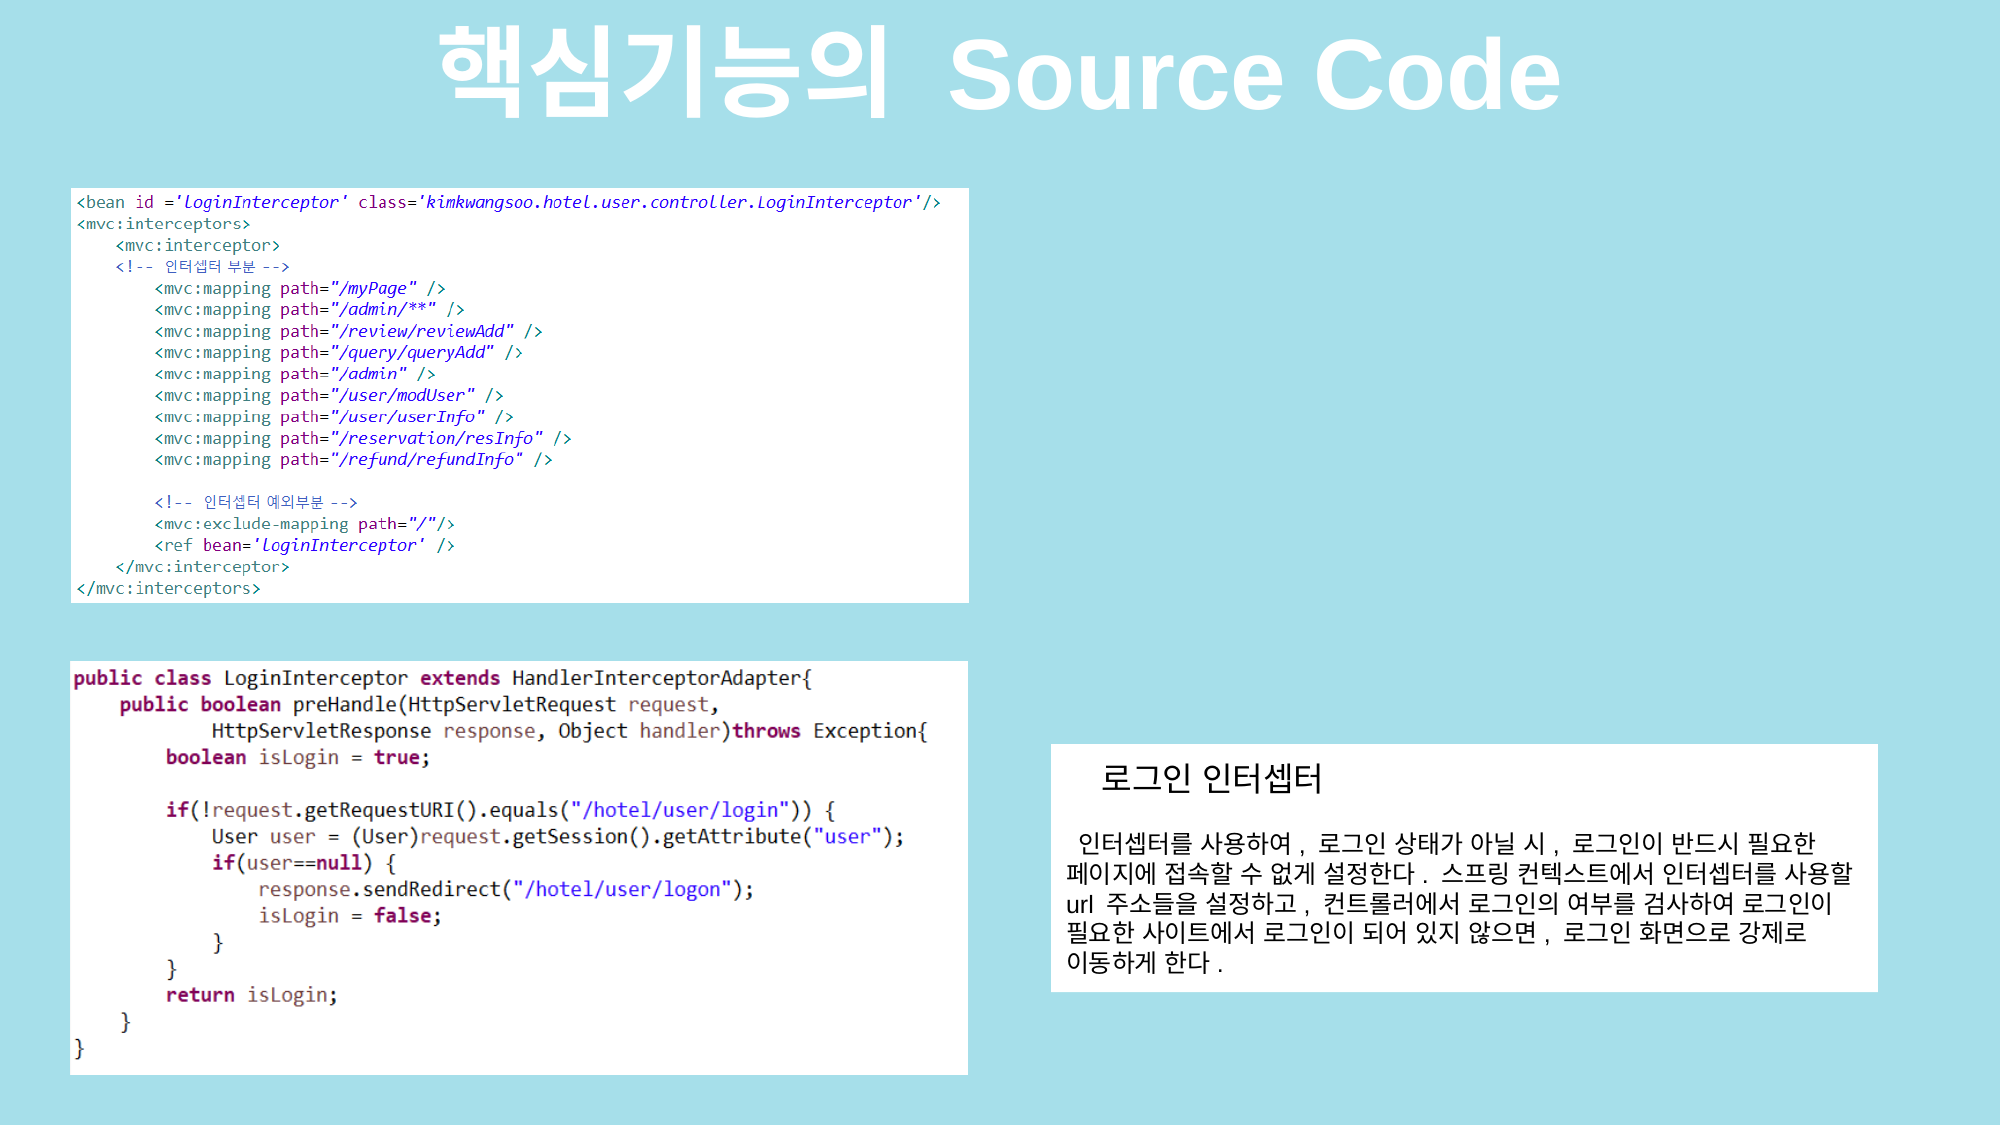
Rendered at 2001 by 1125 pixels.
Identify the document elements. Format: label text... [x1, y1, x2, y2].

picture [70, 661, 968, 1075]
text_box 로그인 인터셉터 인터셉터를 사용하여, 로그인 상태가 아닐 시, 로그인이 반드시 필요한 페이지에 접속할 수 없게 설정한다. 스프링 컨텍스트에서 인터셉터를 사용할 url 주소들을 설정하고, 컨트롤러에서 로그인의 여부를 검사하여 로그인이 필요한 사이트에서 로그인이 되어 있지 않으면, 로그인 화면으로 강제로 이동하게 한다. [1051, 744, 1878, 993]
picture [71, 188, 969, 603]
text_box 핵심기능의 Source Code [0, 1, 2000, 137]
